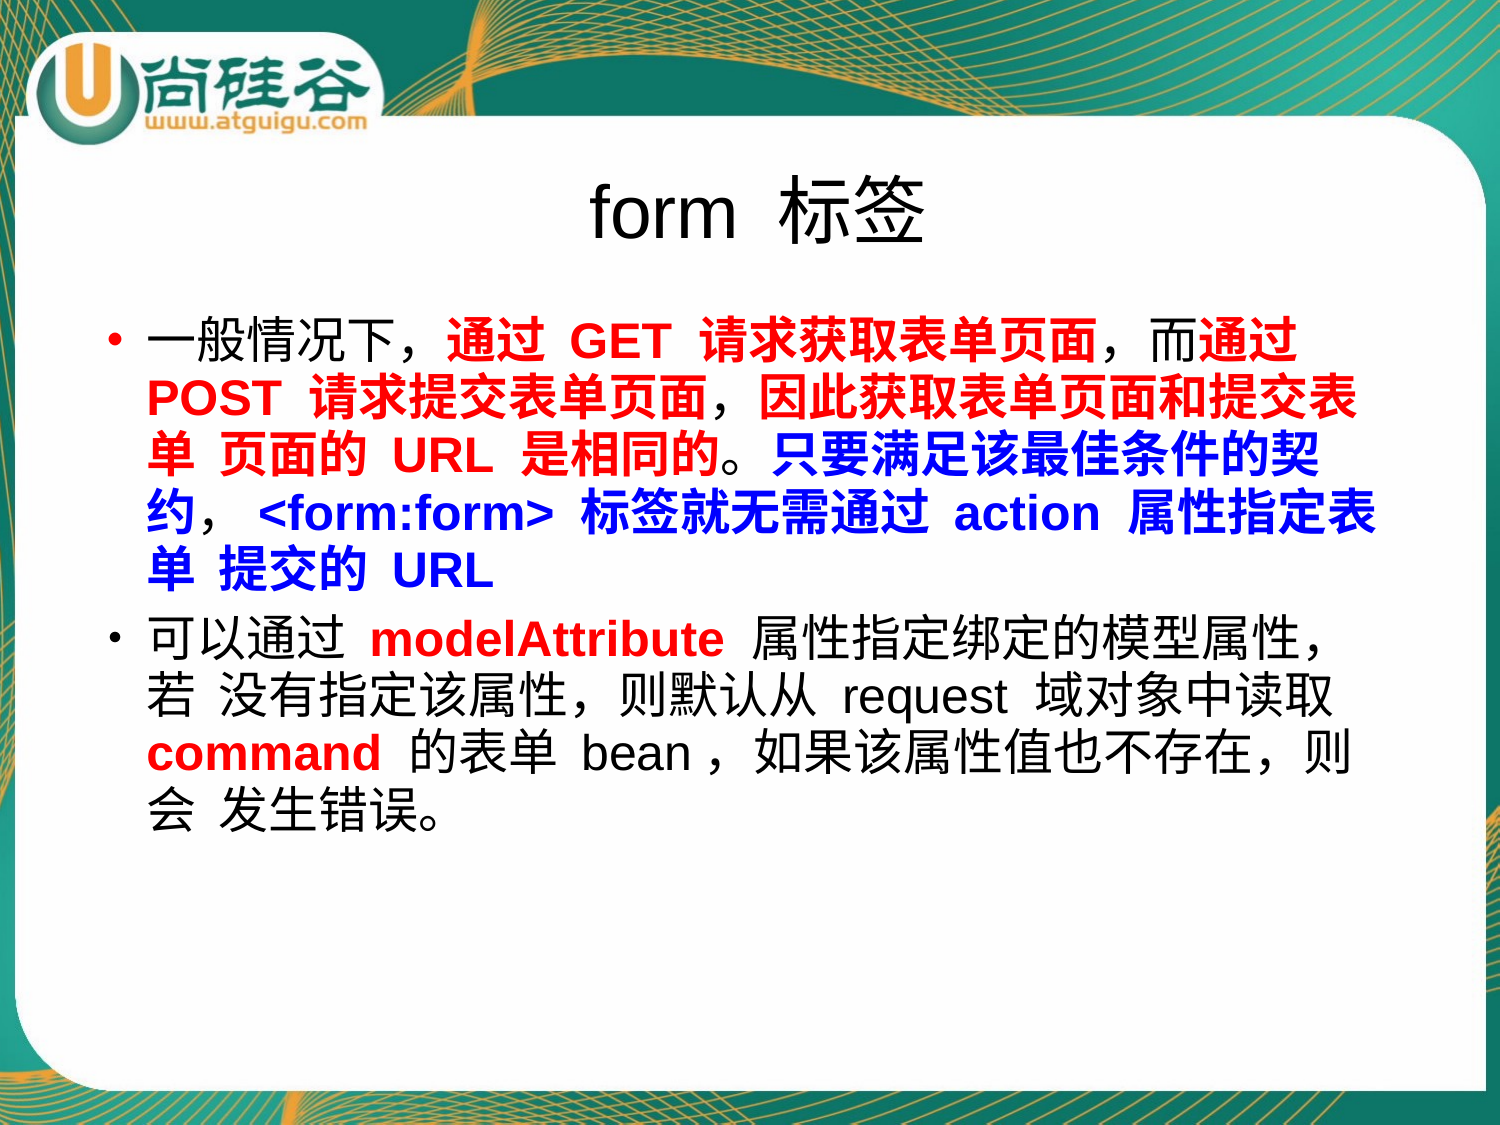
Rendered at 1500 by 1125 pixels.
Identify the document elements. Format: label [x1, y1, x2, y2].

title [225, 134, 1275, 311]
text_box [87, 311, 1399, 839]
picture [0, 0, 1500, 1125]
